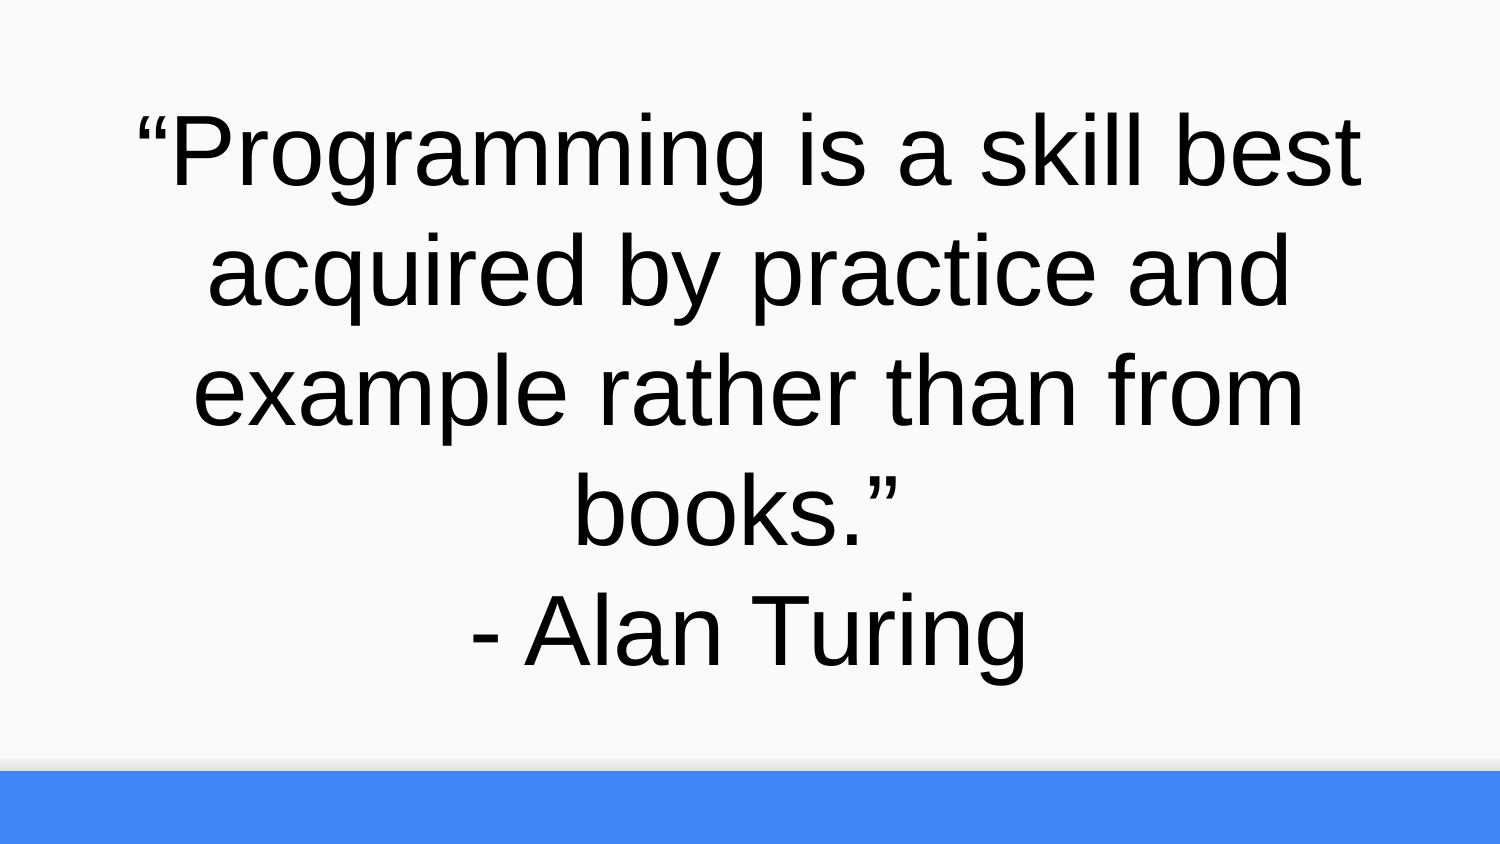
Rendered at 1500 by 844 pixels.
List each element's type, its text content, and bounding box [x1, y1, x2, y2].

text_box “Programming is a skill best acquired by practice and example rather than from books.” - Alan Turing [0, 0, 1500, 771]
